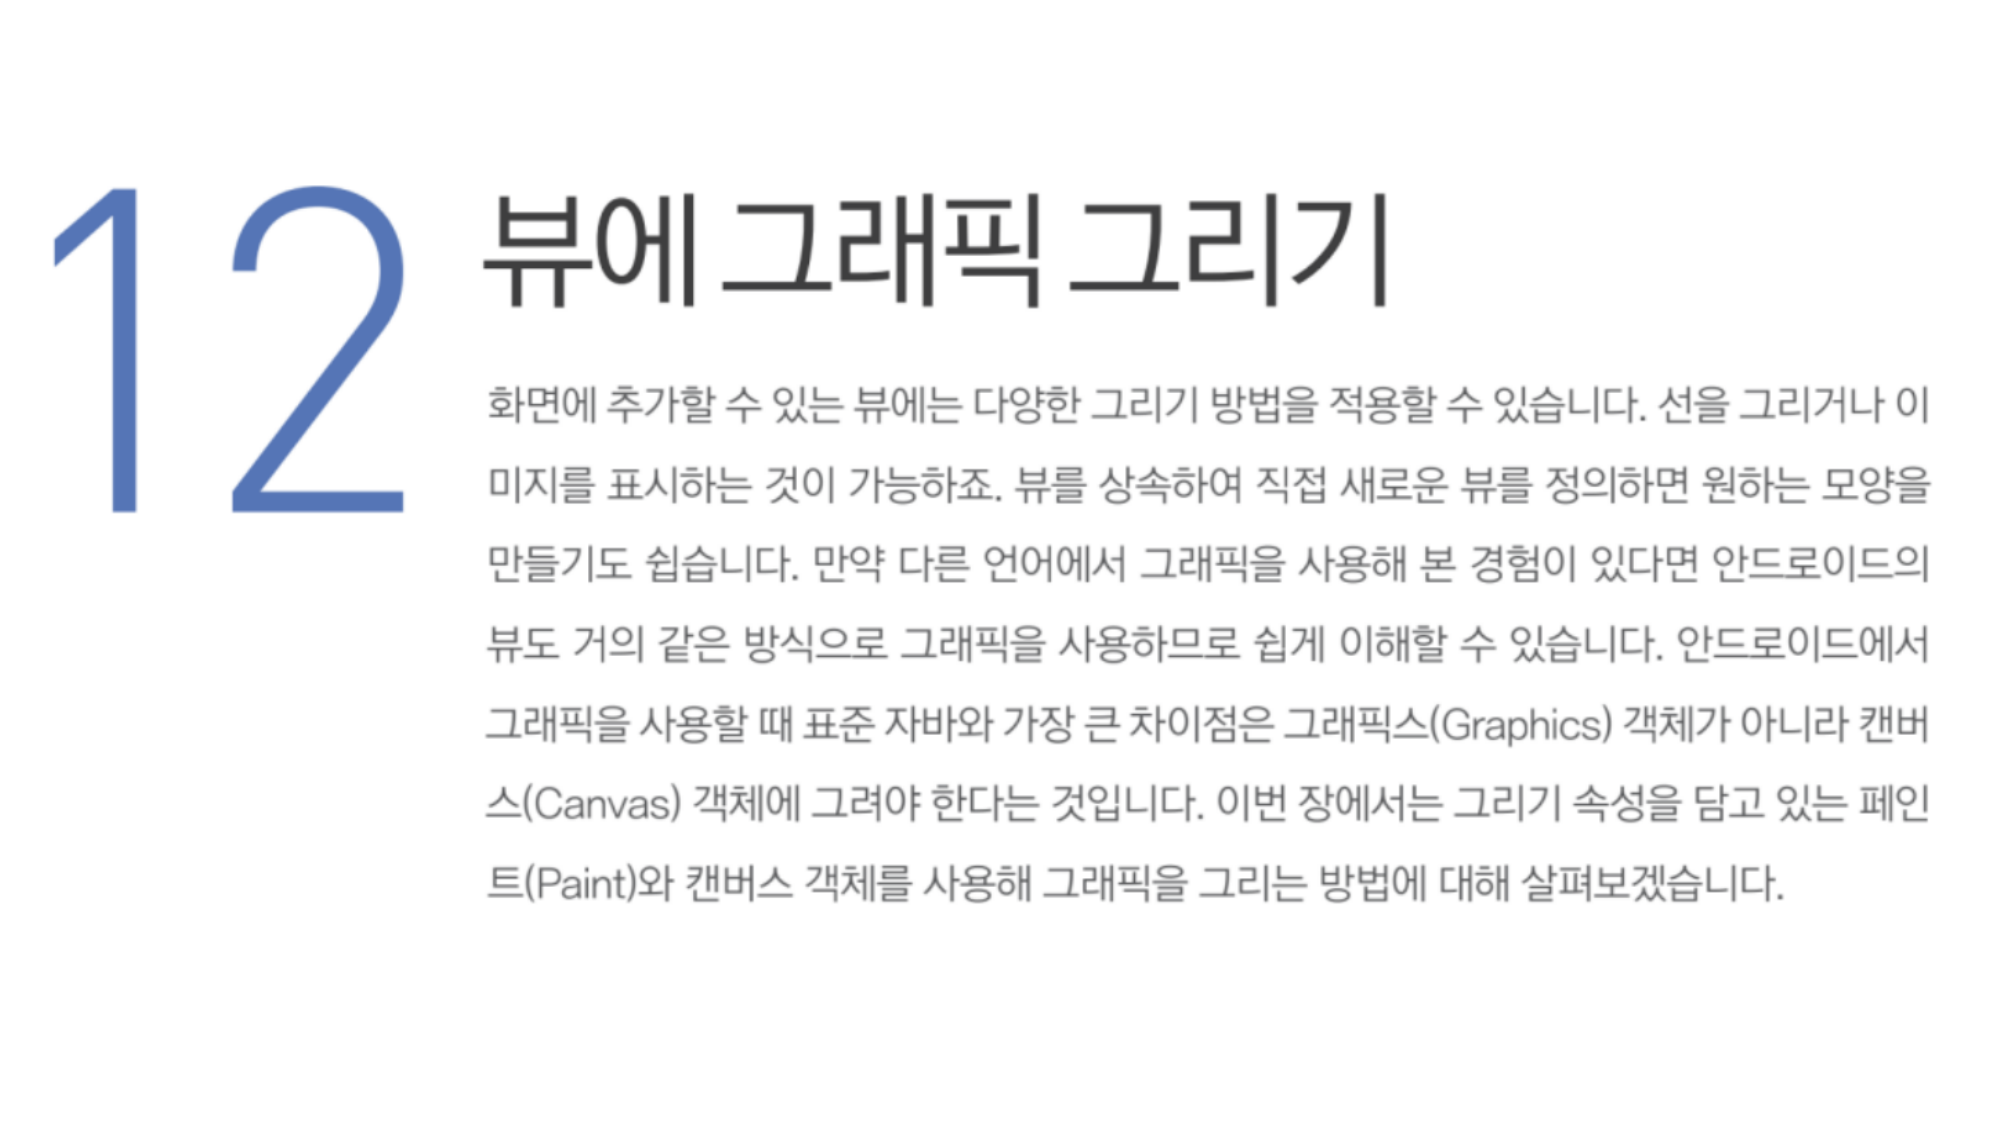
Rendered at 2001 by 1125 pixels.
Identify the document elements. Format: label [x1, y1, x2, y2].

picture [0, 137, 2000, 988]
